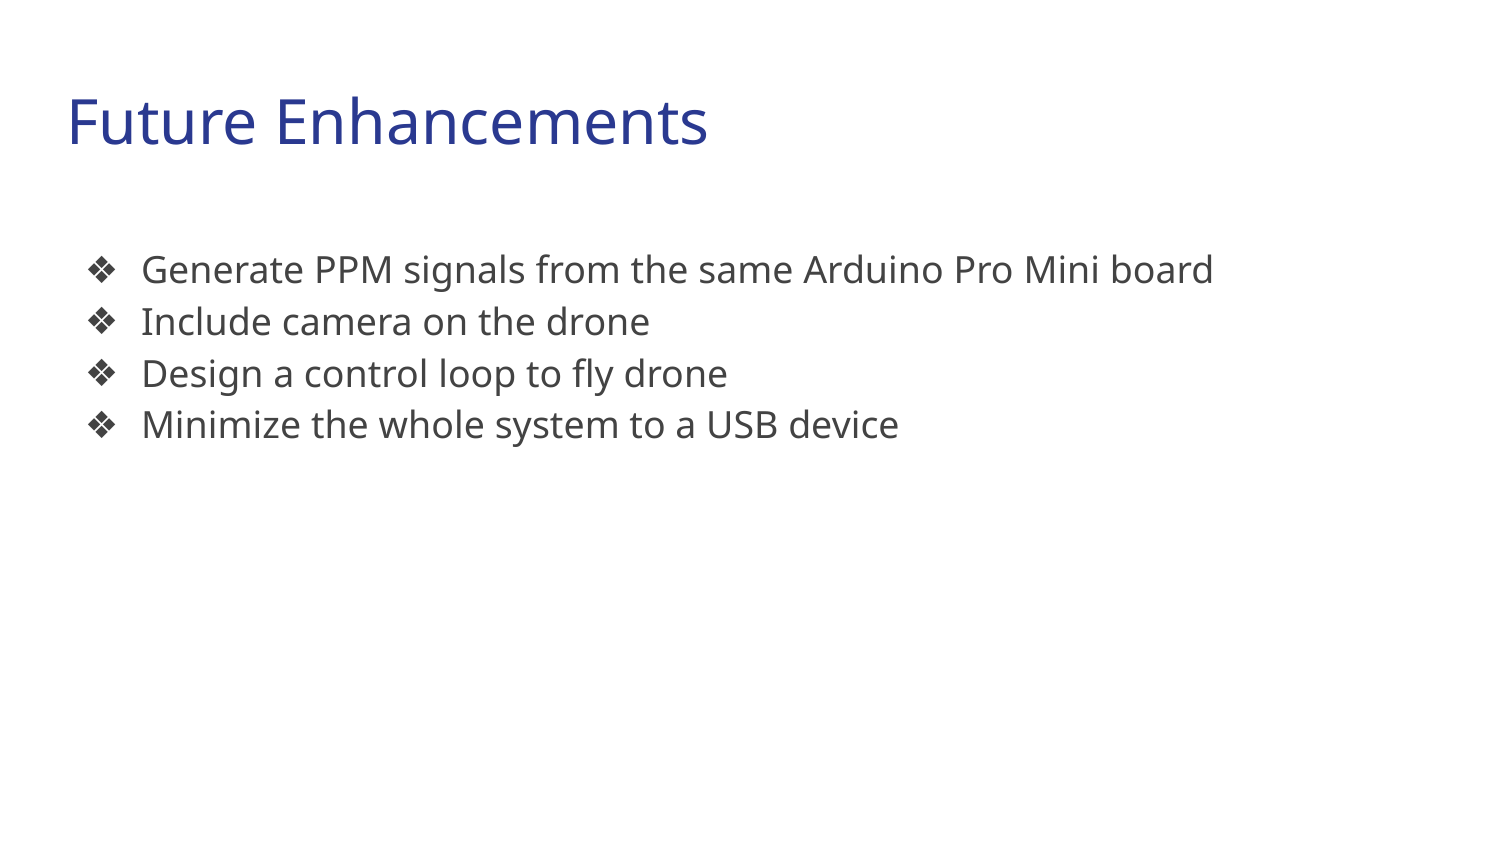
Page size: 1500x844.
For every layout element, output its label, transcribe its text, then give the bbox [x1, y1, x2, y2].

title Future Enhancements [51, 67, 1449, 167]
list Generate PPM signals from the same Arduino Pro Mini board Include camera on the drone Design a control loop to fly drone Minimize the whole system to a USB device [51, 224, 1408, 536]
